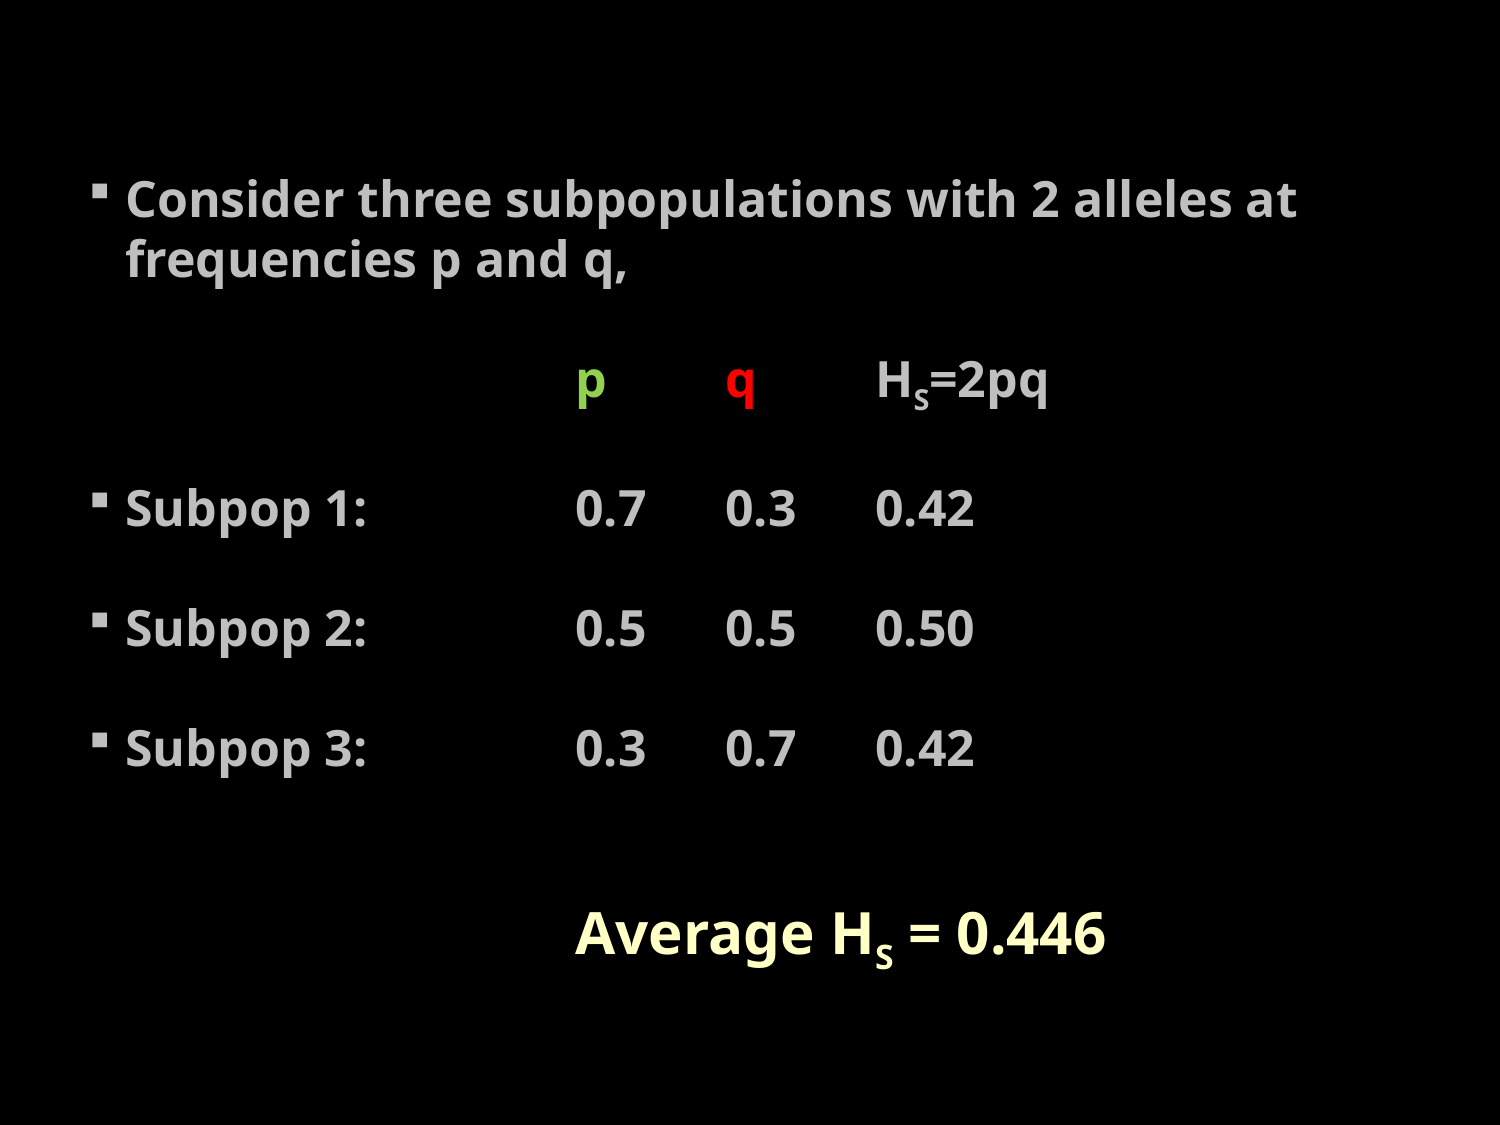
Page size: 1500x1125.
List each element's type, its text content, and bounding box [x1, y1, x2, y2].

text_box Consider three subpopulations with 2 alleles at frequencies p and q, p q HS=2pq Subpop 1: 0.7 0.3 0.42 Subpop 2: 0.5 0.5 0.50 Subpop 3: 0.3 0.7 0.42 Average HS = 0.446 [73, 100, 1427, 984]
